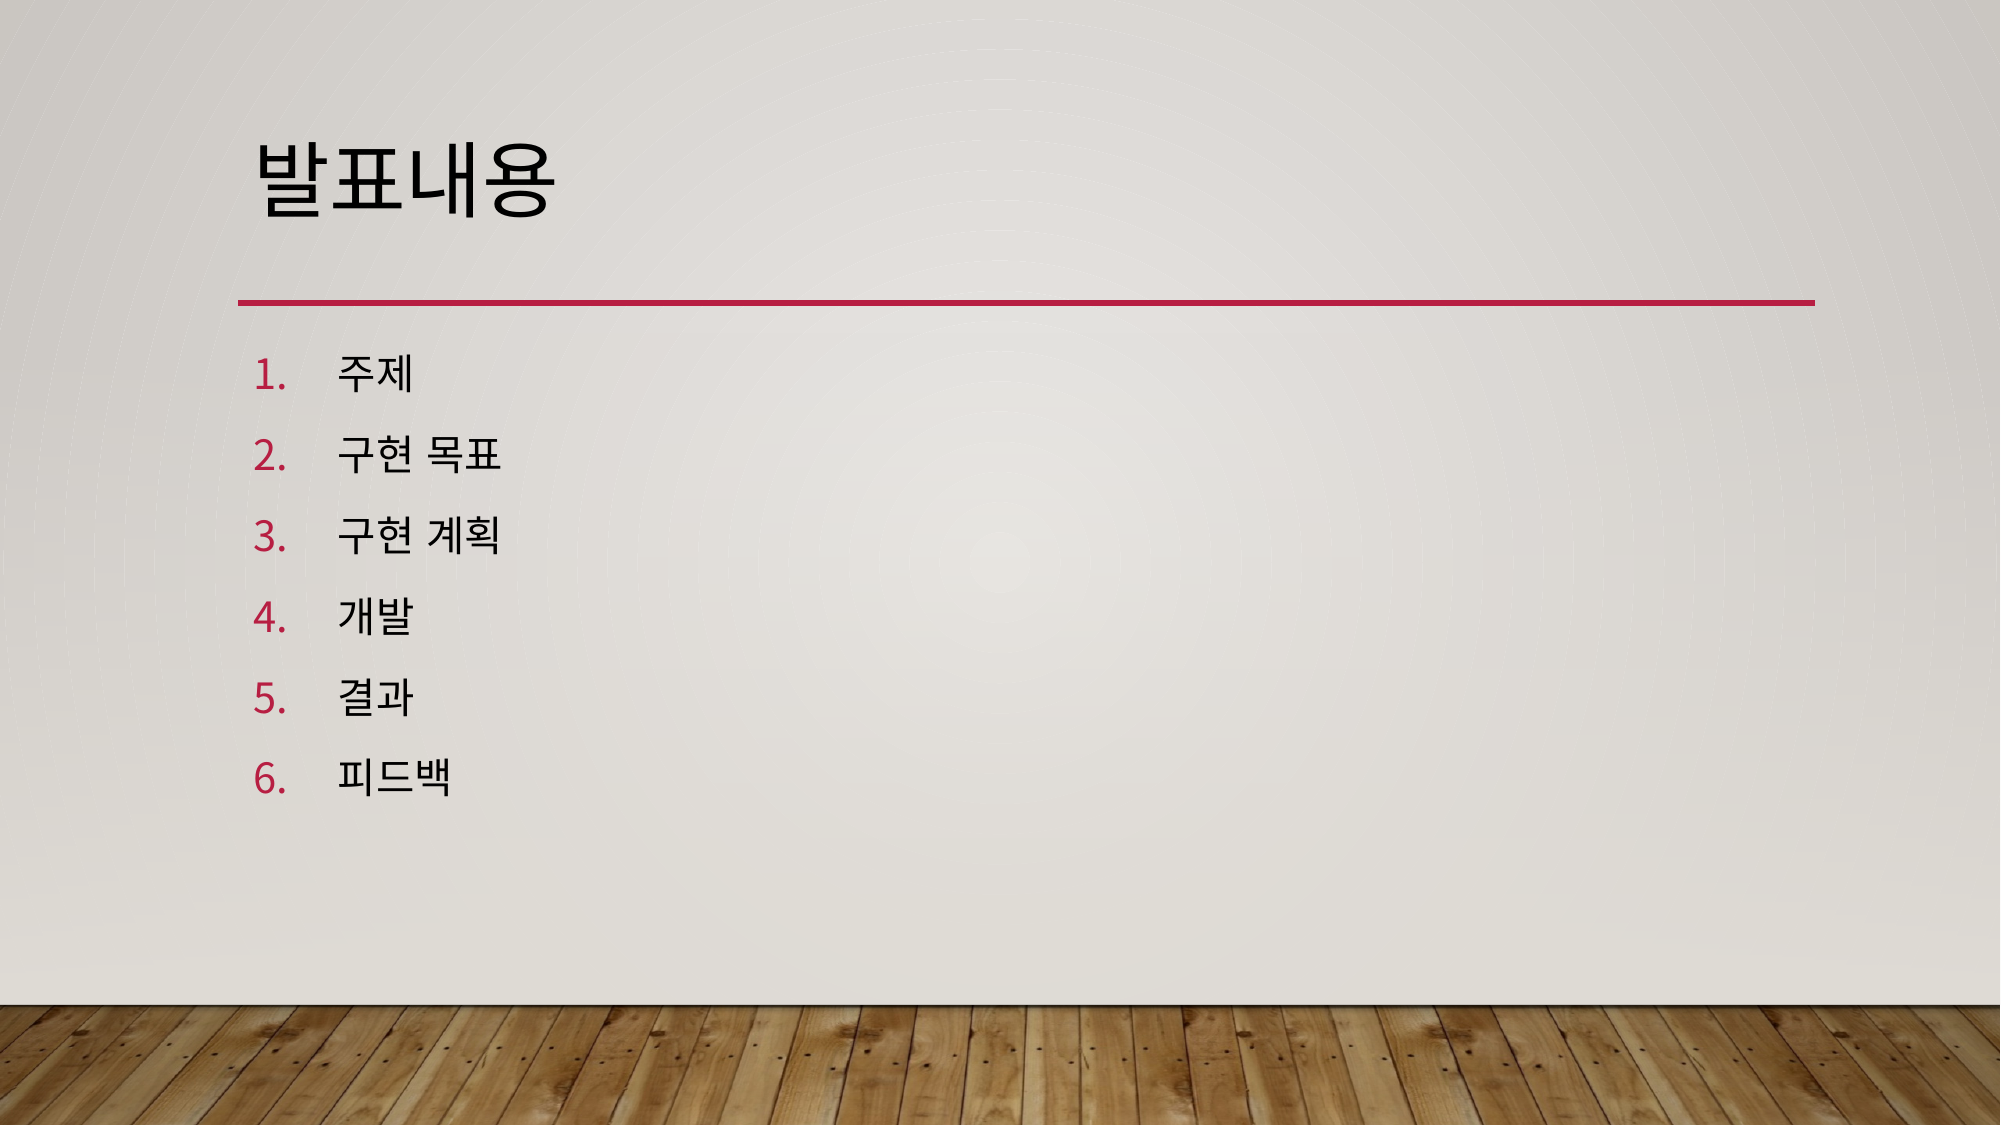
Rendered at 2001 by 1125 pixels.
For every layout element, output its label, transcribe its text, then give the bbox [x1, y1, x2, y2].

list 주제 구현 목표 구현 계획 개발 결과 피드백 [238, 330, 1814, 897]
title 발표내용 [238, 131, 1814, 305]
picture [0, 1005, 2000, 1125]
